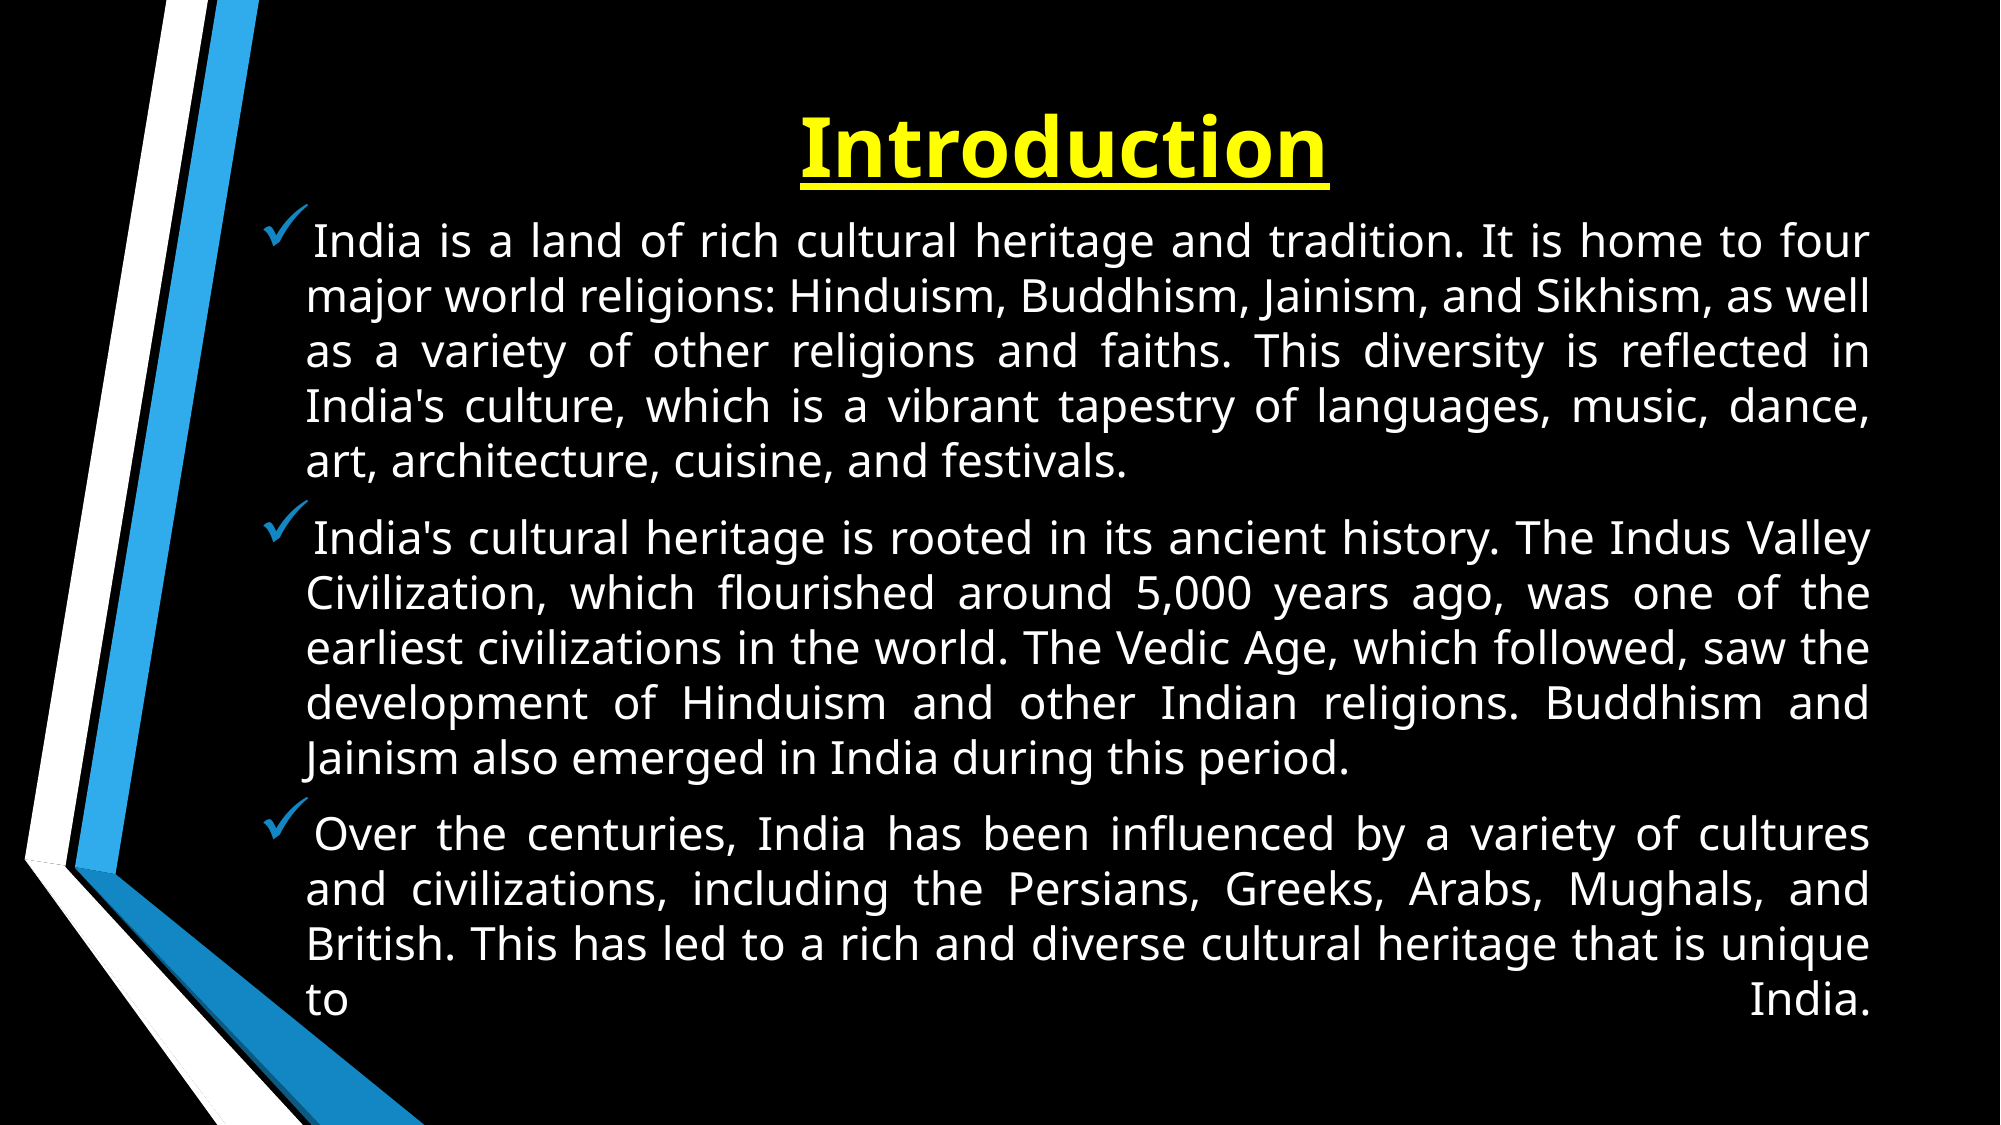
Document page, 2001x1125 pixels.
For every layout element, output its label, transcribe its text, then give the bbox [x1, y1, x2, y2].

title Introduction [243, 0, 1887, 288]
list India is a land of rich cultural heritage and tradition. It is home to four major world religions: Hinduism, Buddhism, Jainism, and Sikhism, as well as a variety of other religions and faiths. This diversity is reflected in India's culture, which is a vibrant tapestry of languages, music, dance, art, architecture, cuisine, and festivals. India's cultural heritage is rooted in its ancient history. The Indus Valley Civilization, which flourished around 5,000 years ago, was one of the earliest civilizations in the world. The Vedic Age, which followed, saw the development of Hinduism and other Indian religions. Buddhism and Jainism also emerged in India during this period. Over the centuries, India has been influenced by a variety of cultures and civilizations, including the Persians, Greeks, Arabs, Mughals, and British. This has led to a rich and diverse cultural heritage that is unique to India. [243, 389, 1887, 903]
